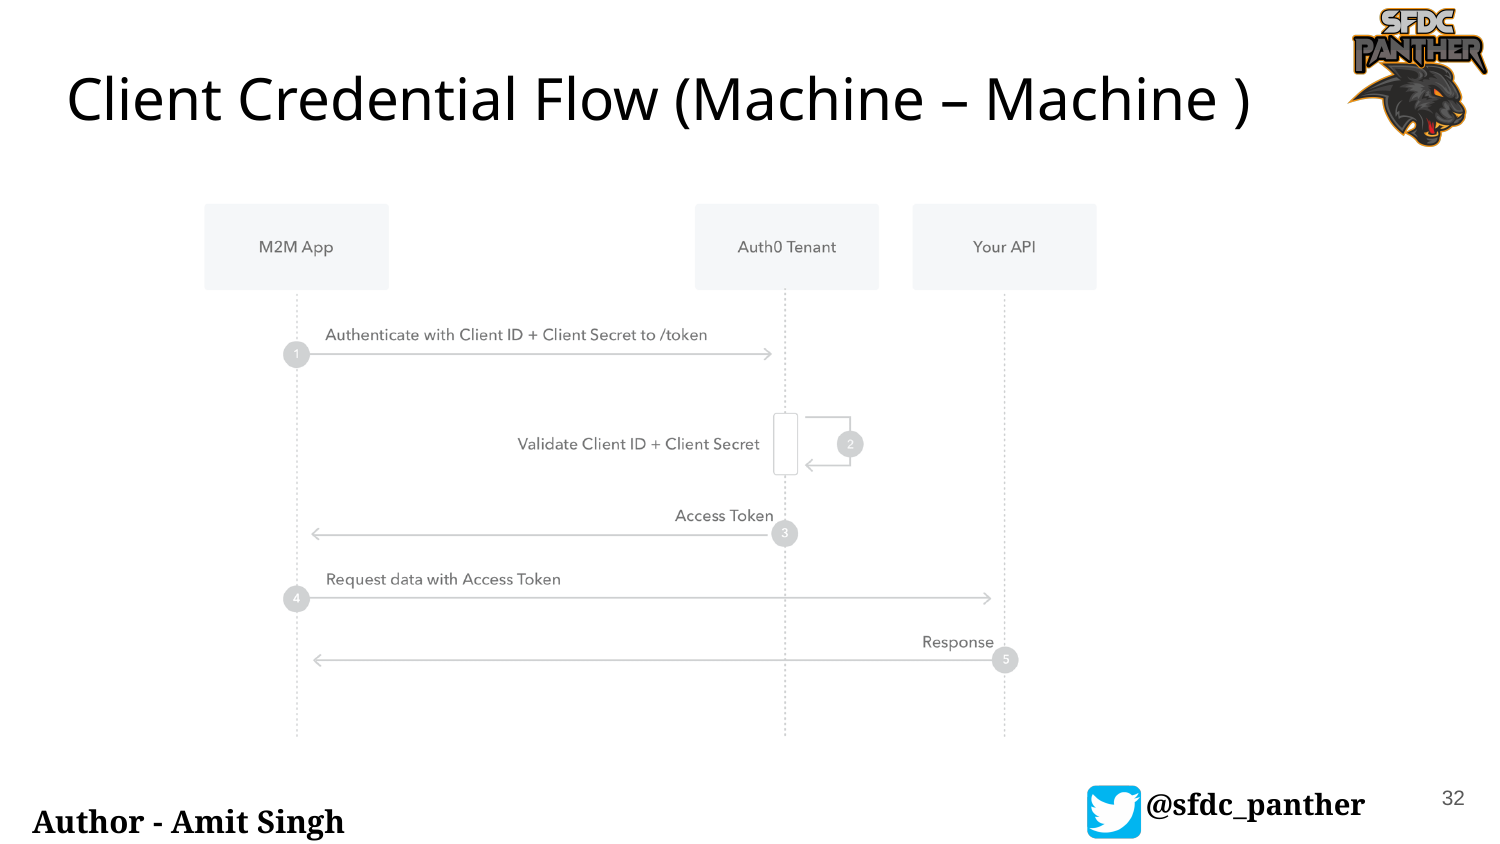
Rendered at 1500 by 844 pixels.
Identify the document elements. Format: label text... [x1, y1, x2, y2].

slide_number 32 [1389, 764, 1480, 830]
picture [1347, 8, 1488, 147]
picture [168, 166, 1133, 761]
title Client Credential Flow (Machine – Machine ) [51, 47, 1449, 142]
picture [1085, 784, 1144, 842]
